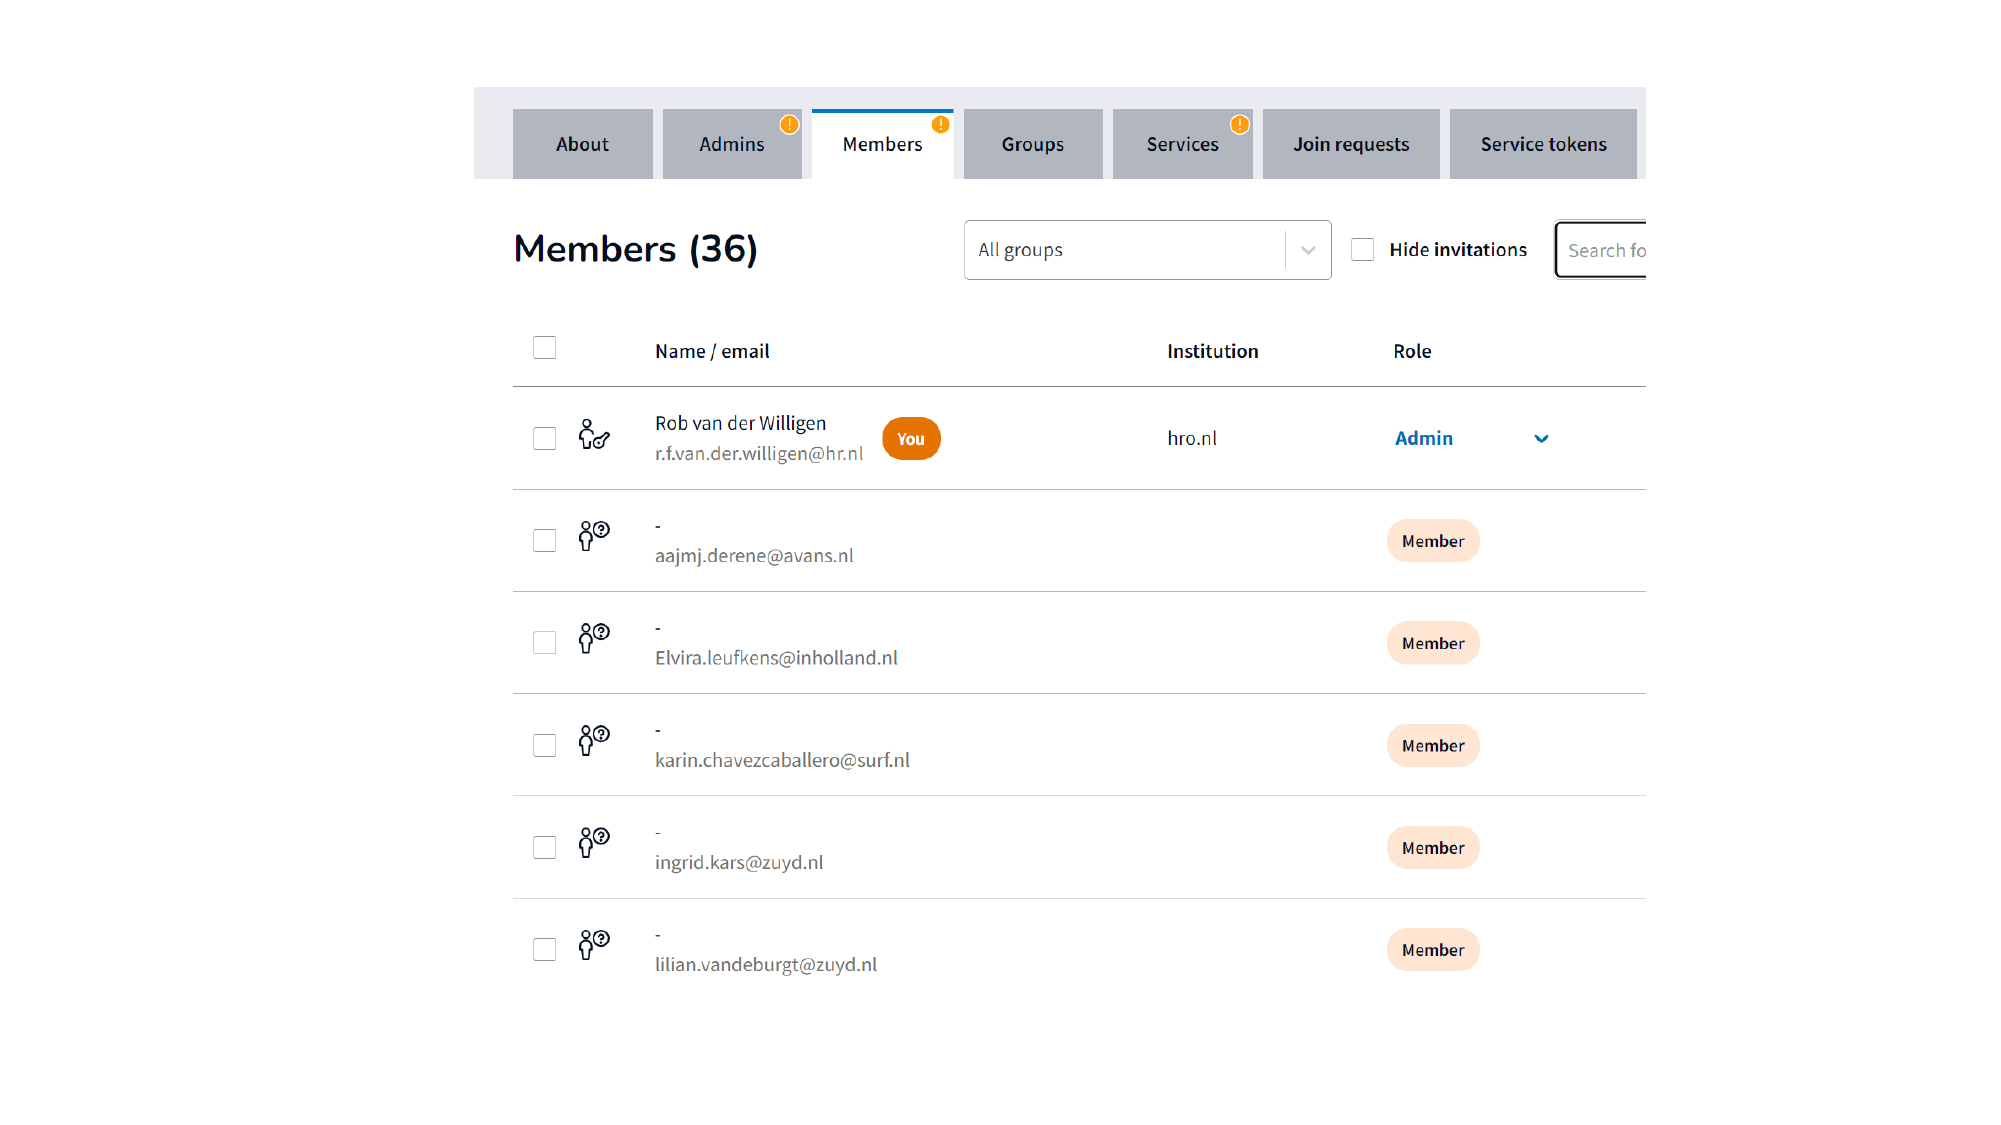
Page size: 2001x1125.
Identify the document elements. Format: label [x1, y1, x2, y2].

picture [474, 87, 1646, 986]
